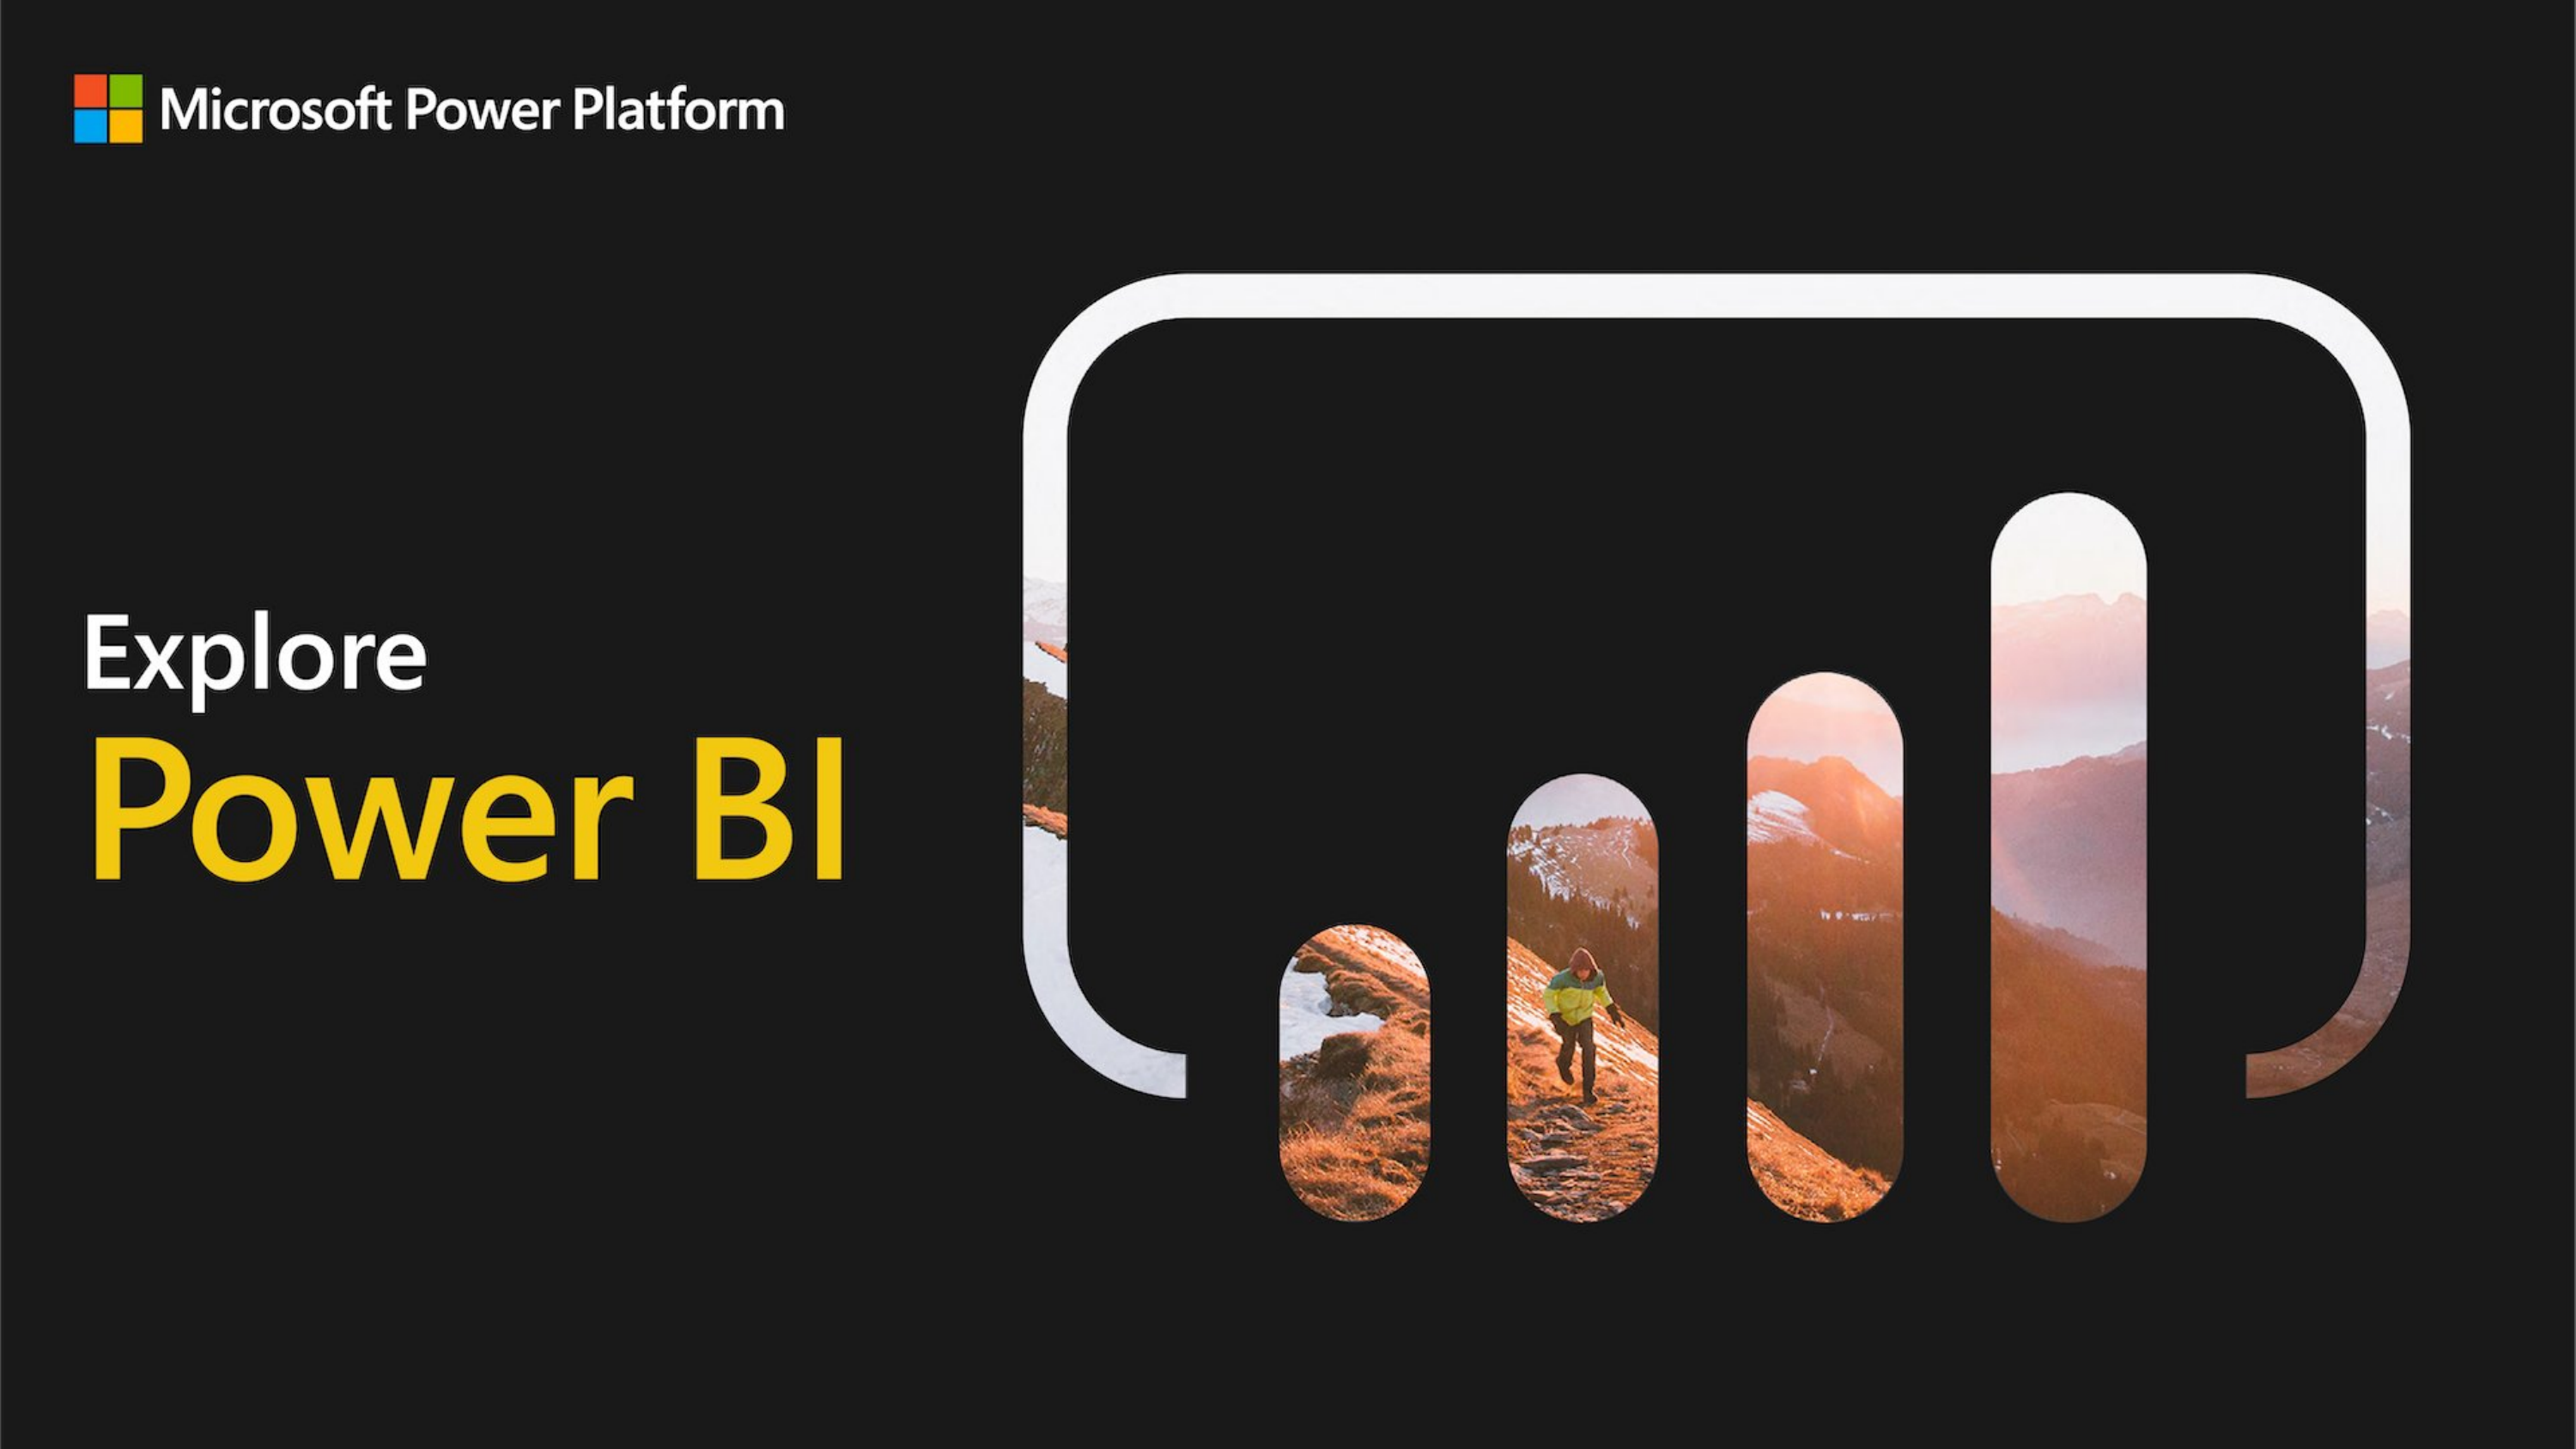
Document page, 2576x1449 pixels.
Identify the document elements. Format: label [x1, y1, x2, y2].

text_box [0, 0, 2576, 1449]
